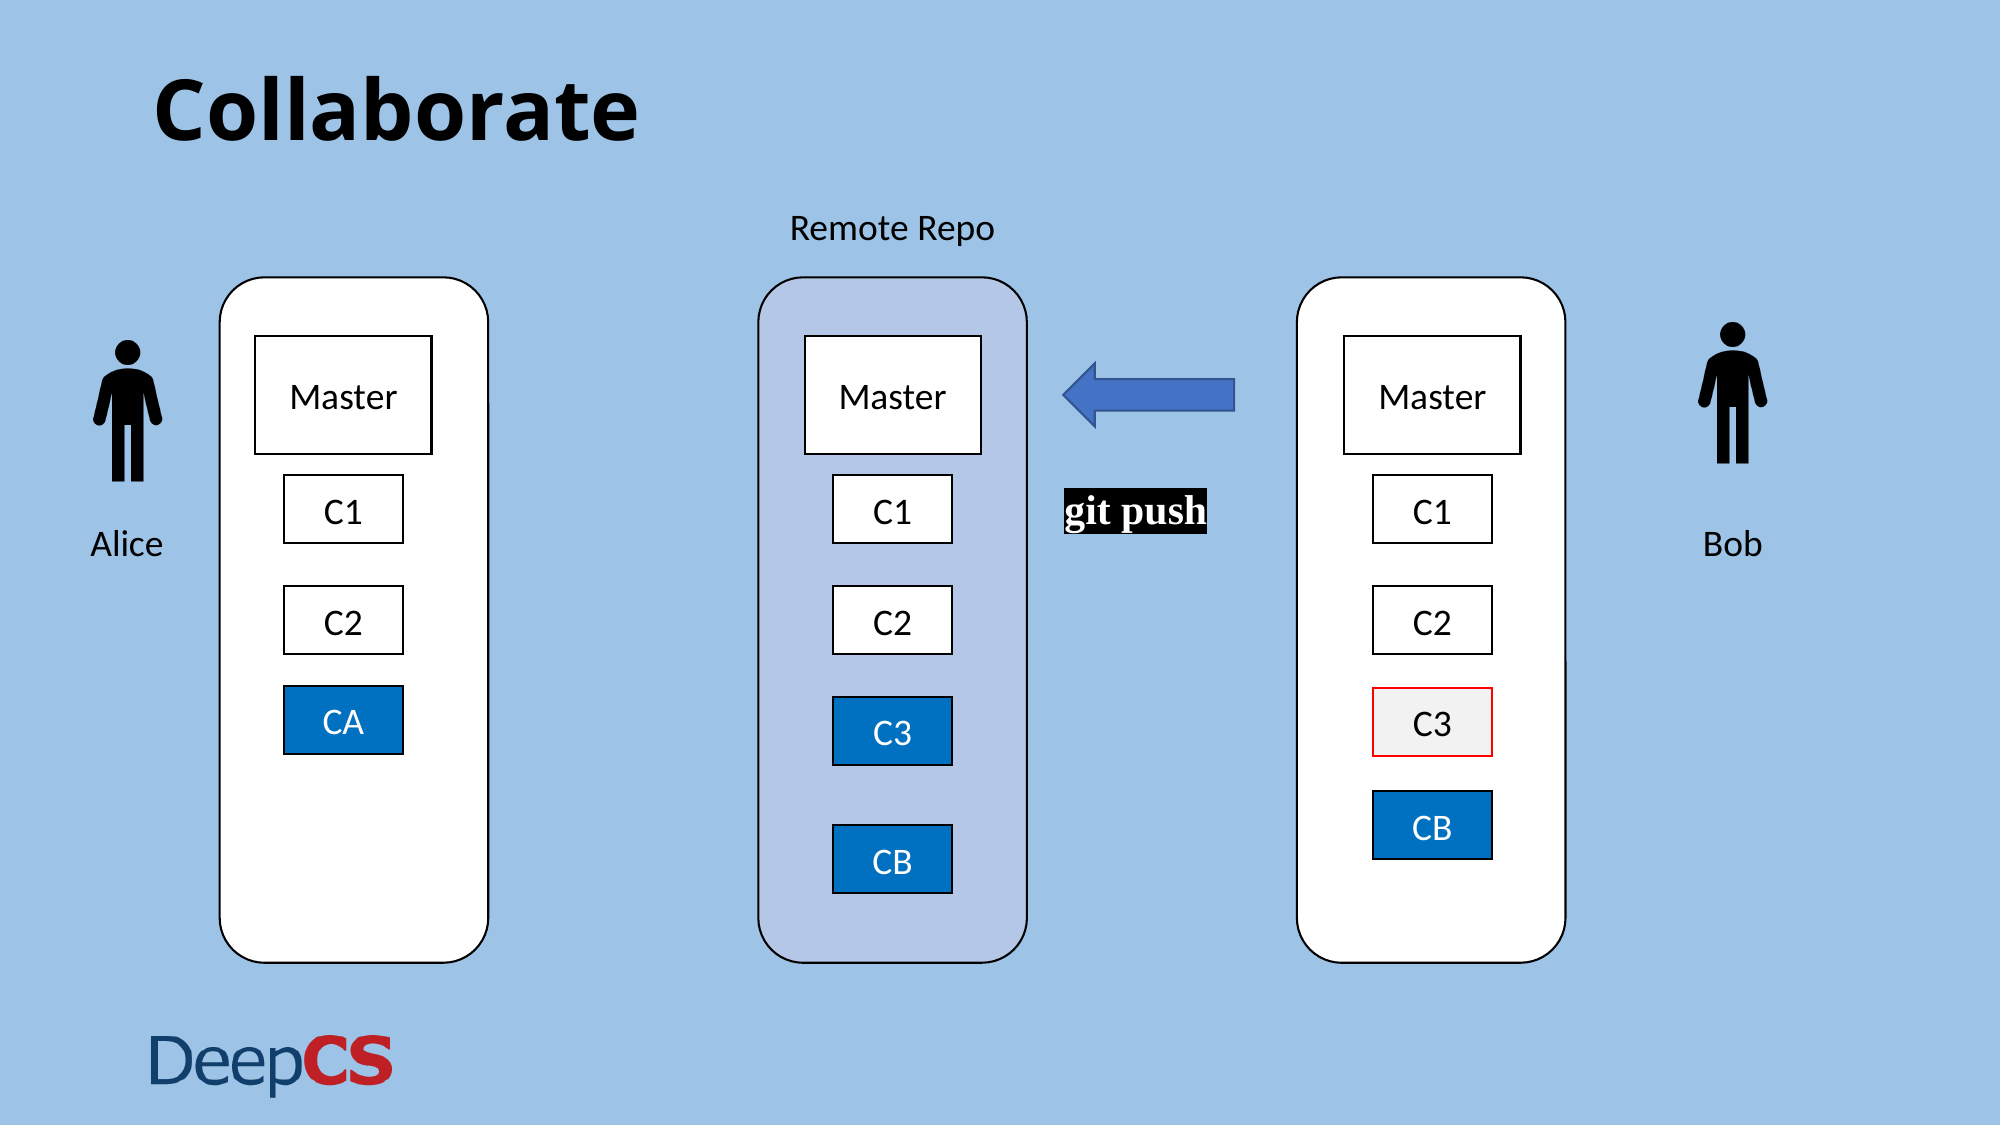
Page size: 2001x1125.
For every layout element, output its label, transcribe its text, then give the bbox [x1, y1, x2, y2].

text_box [1344, 335, 1521, 654]
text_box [219, 277, 1566, 963]
title Collaborate [137, 59, 1846, 167]
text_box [1643, 317, 1822, 573]
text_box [255, 335, 432, 654]
picture [137, 1022, 398, 1109]
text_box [34, 335, 220, 573]
text_box Remote Repo [758, 195, 1027, 256]
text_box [804, 335, 981, 654]
